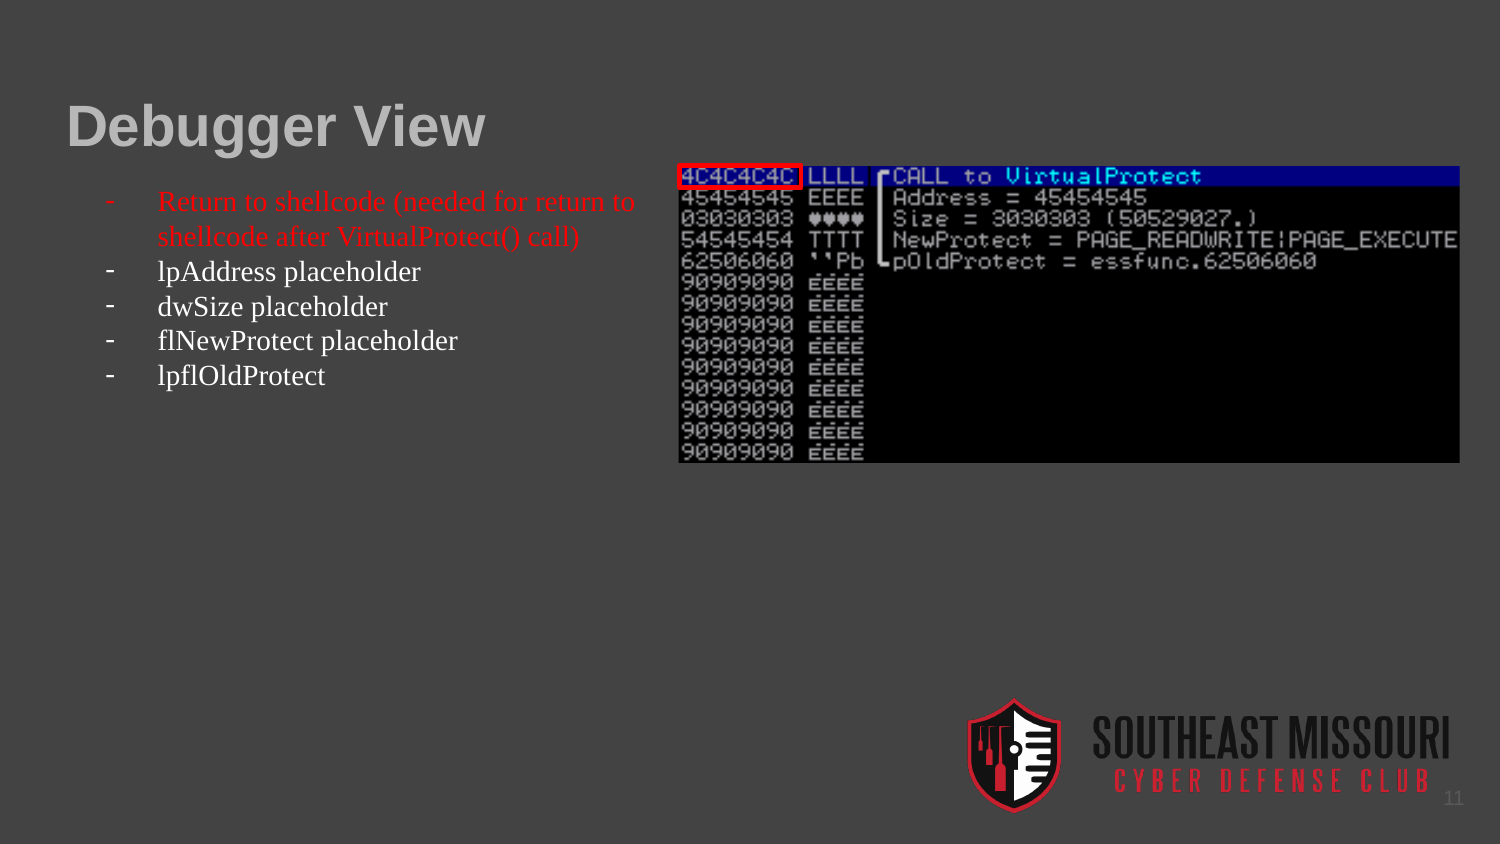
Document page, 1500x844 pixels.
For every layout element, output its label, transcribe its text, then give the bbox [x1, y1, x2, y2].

picture [953, 754, 1075, 819]
picture [1079, 704, 1462, 803]
slide_number 11 [1389, 764, 1480, 830]
title Debugger View [51, 72, 1449, 167]
text_box Return to shellcode (needed for return to shellcode after VirtualProtect() call) lpAddress placeholder dwSize placeholder flNewProtect placeholder lpflOldProtect [67, 166, 658, 439]
list [51, 192, 1449, 754]
picture [678, 166, 1460, 463]
